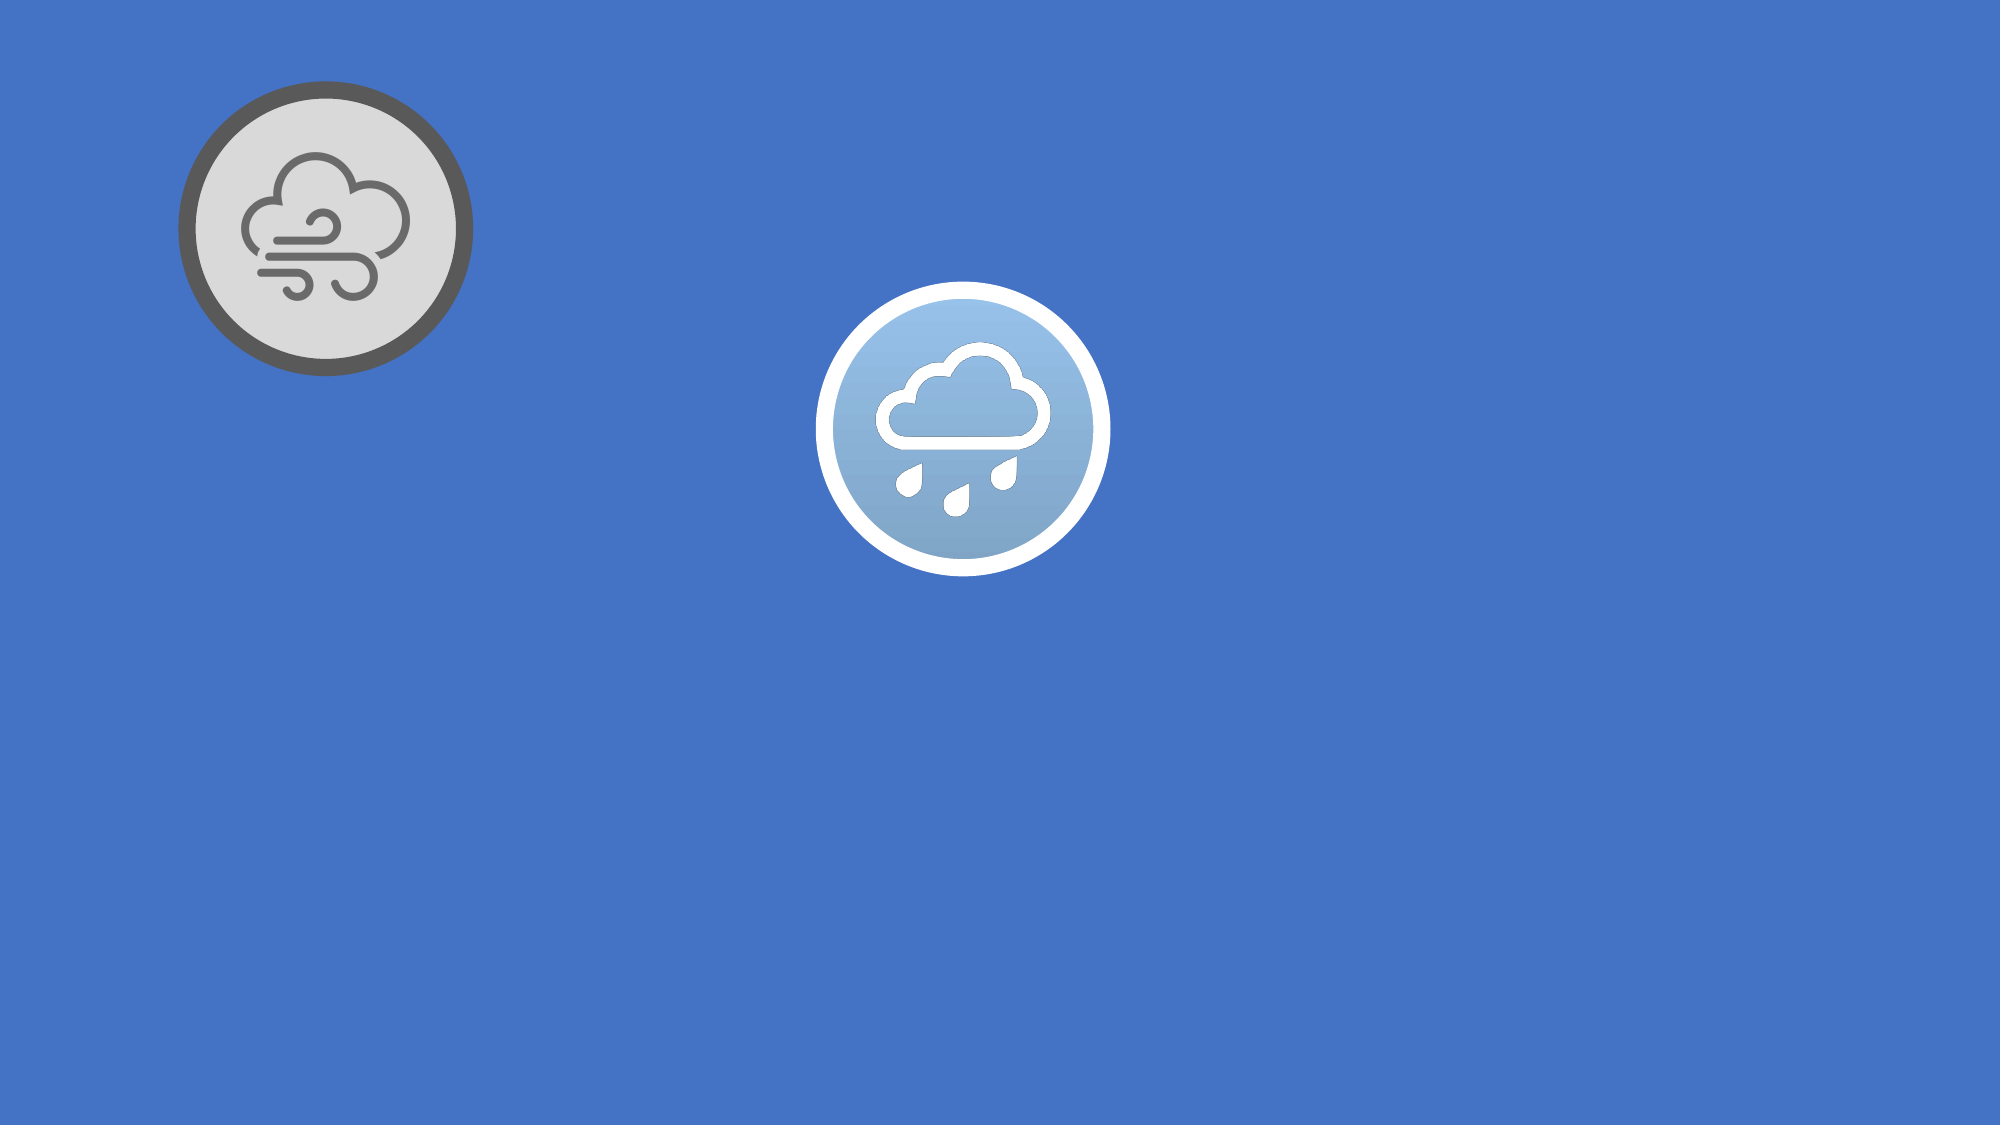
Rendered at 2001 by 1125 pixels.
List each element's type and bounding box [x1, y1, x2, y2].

picture [225, 128, 426, 329]
text_box [185, 131, 225, 326]
text_box [228, 88, 423, 128]
text_box [228, 329, 424, 369]
text_box [426, 131, 466, 327]
picture [875, 341, 1051, 517]
text_box [823, 289, 1103, 569]
